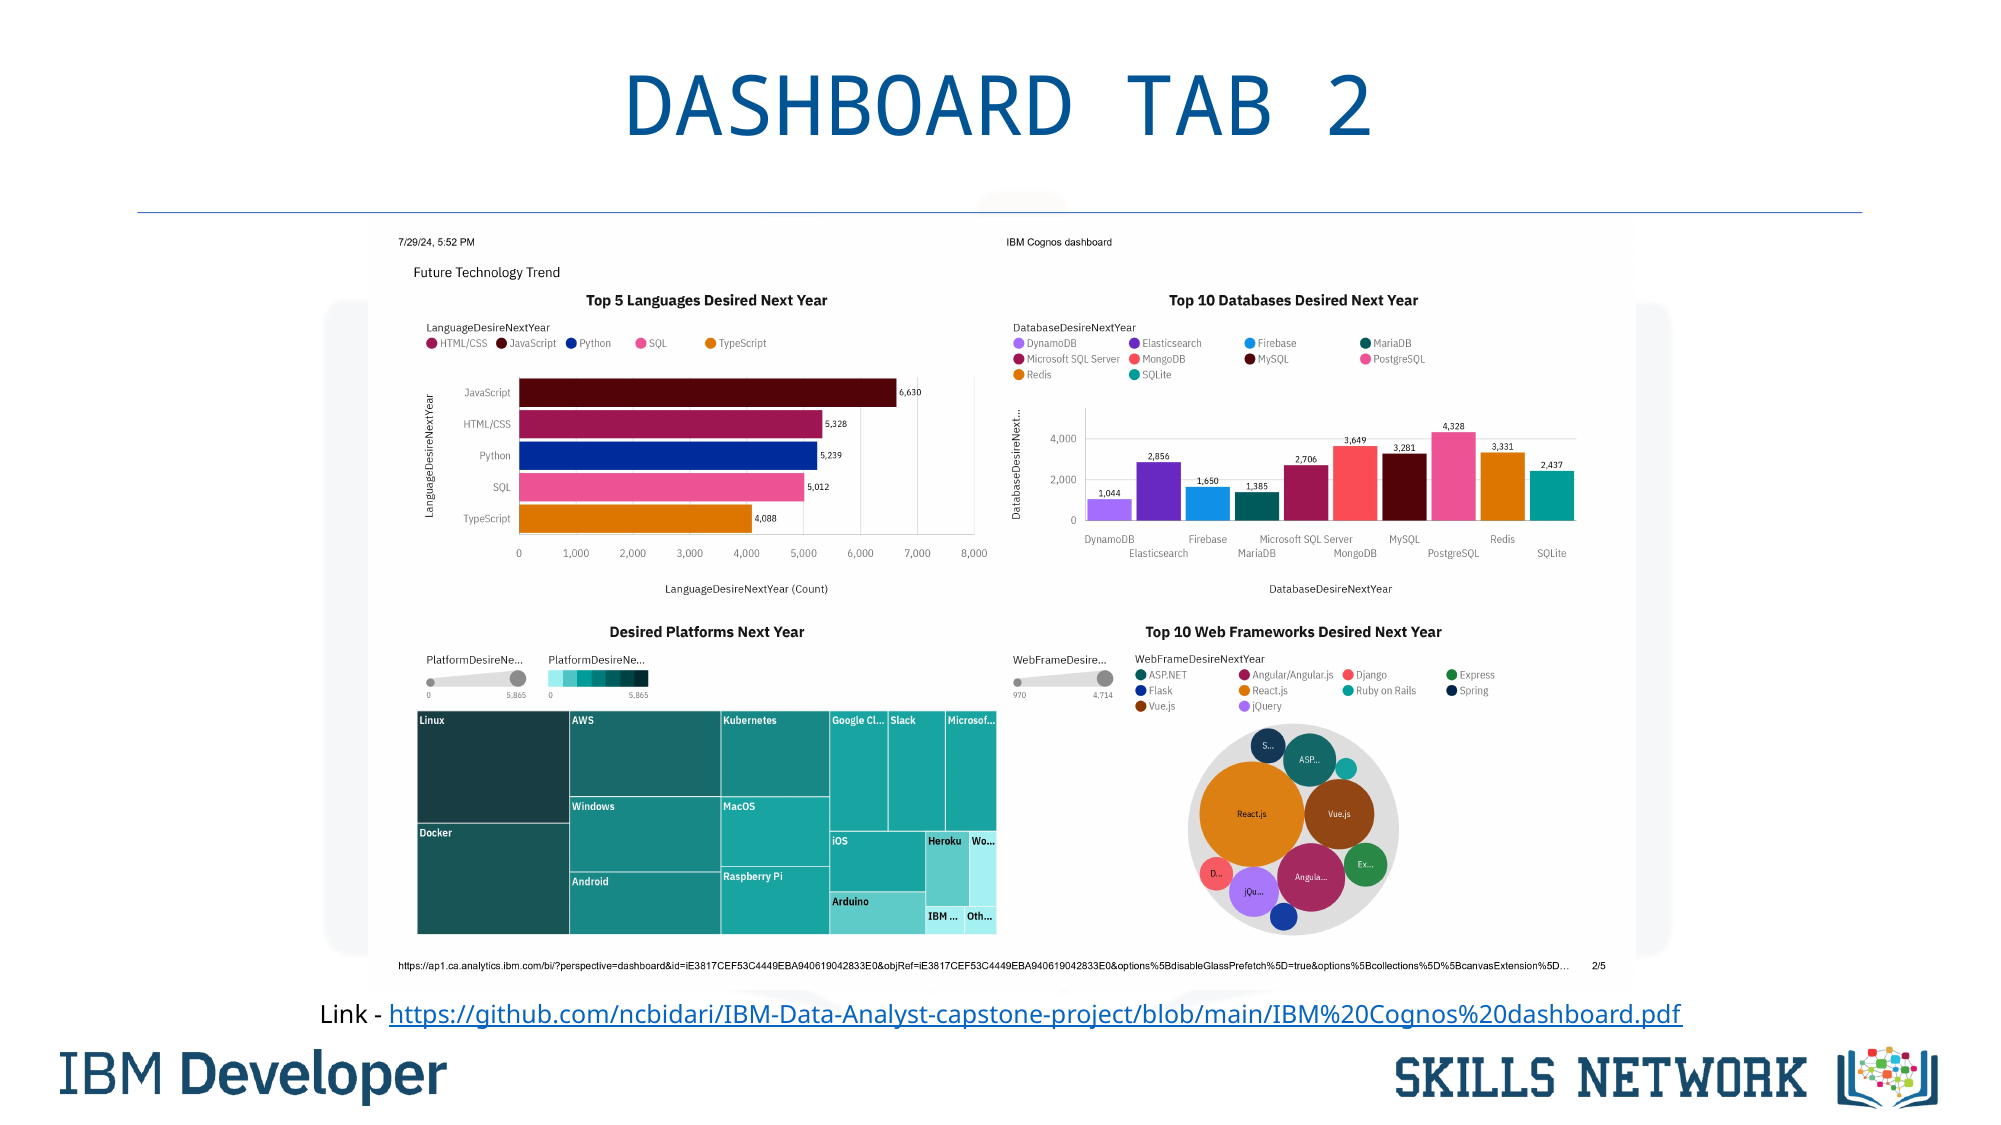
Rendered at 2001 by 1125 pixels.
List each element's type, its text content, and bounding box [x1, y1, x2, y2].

picture [55, 1045, 459, 1108]
picture [1390, 1045, 1945, 1111]
title DASHBOARD TAB 2 [137, 0, 1863, 218]
picture [367, 217, 1636, 990]
text_box Link - https://github.com/ncbidari/IBM-Data-Analyst-capstone-project/blob/main/IBM%20Cognos%20dashboard.pdf [0, 990, 2000, 1040]
